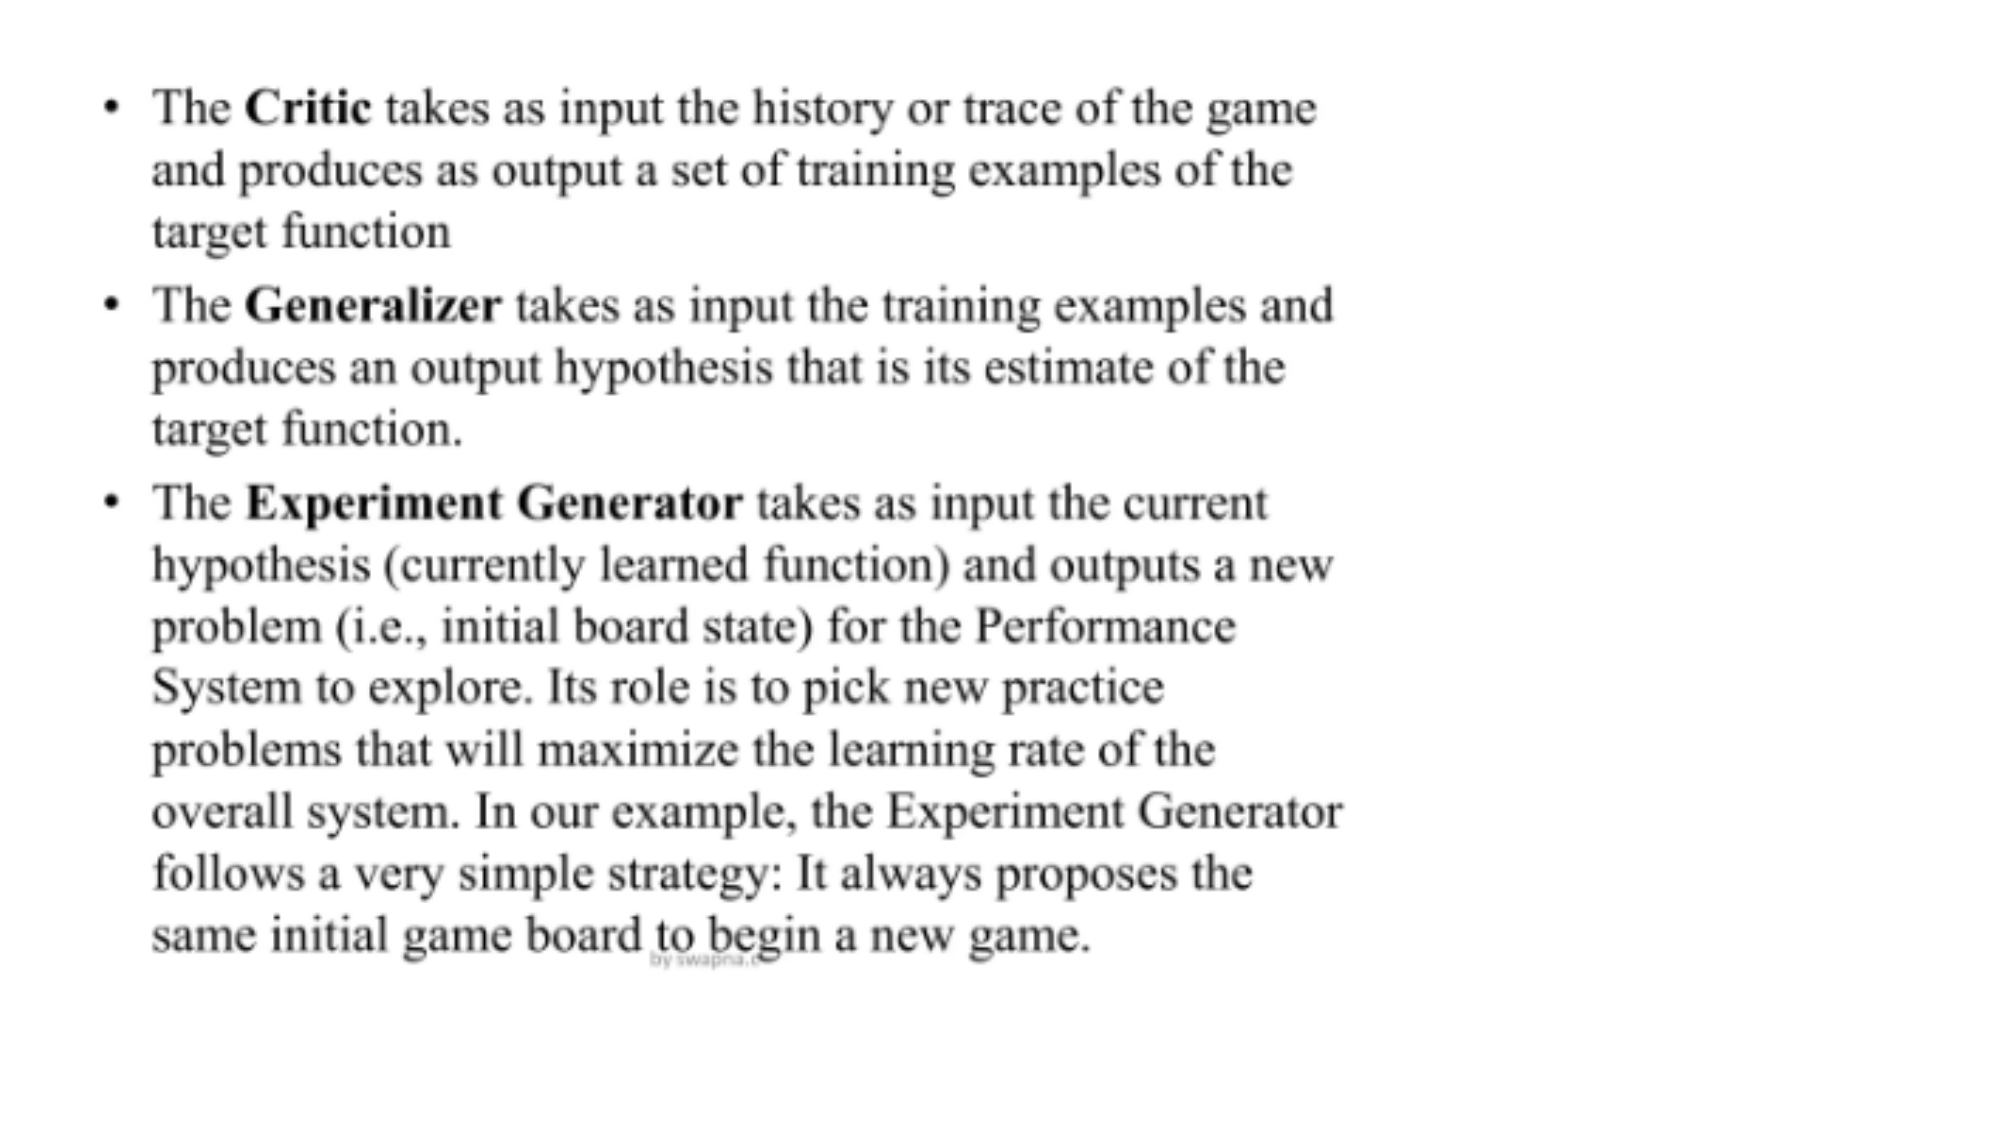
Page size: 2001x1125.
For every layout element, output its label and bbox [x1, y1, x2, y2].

list [77, 70, 1360, 985]
